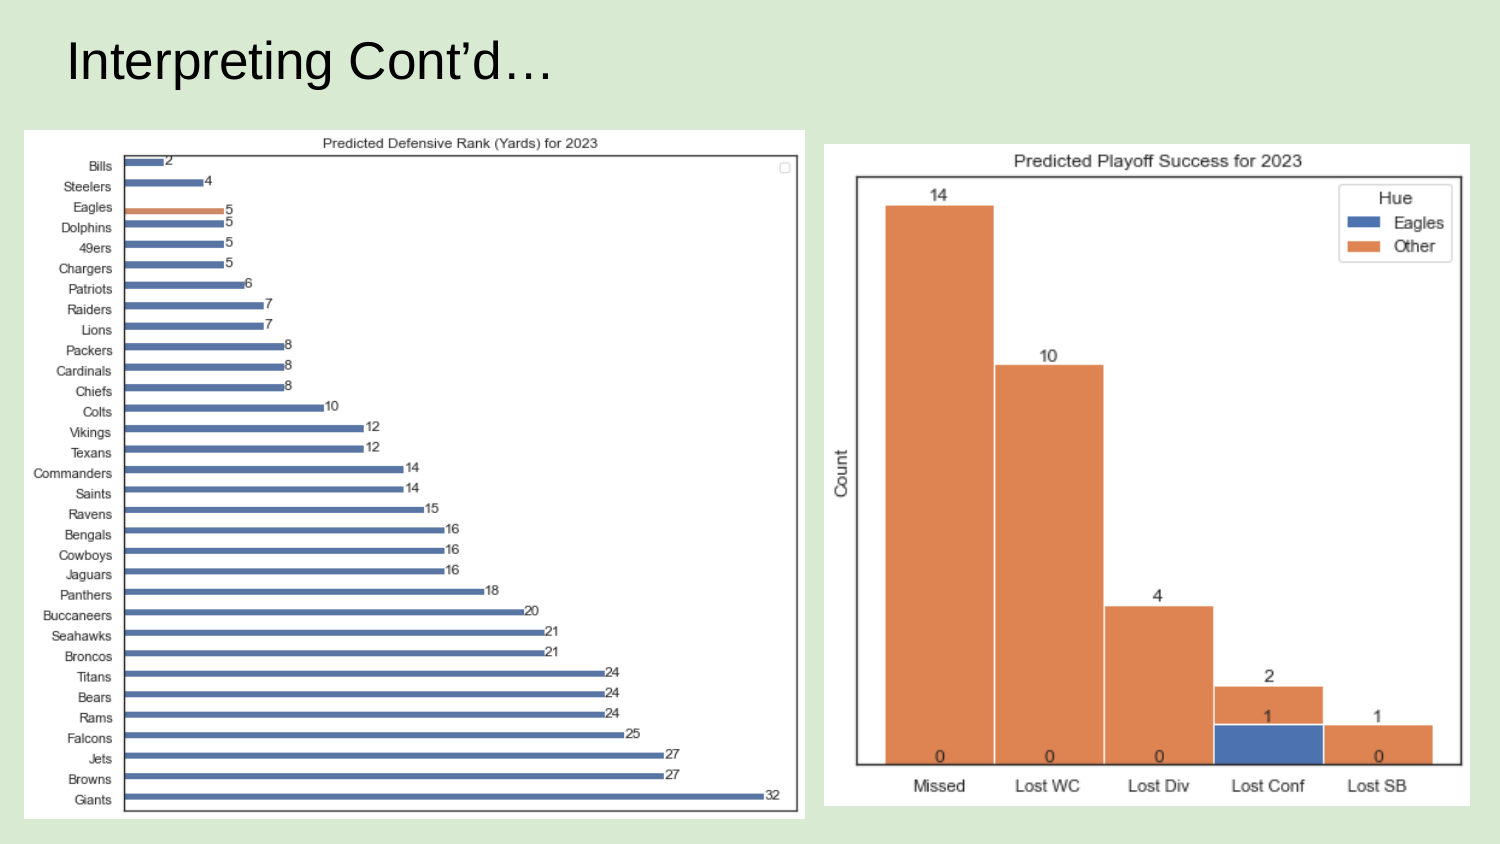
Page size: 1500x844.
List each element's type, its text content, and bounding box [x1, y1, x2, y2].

picture [824, 144, 1471, 806]
picture [24, 130, 805, 819]
title Interpreting Cont’d… [51, 11, 1449, 106]
